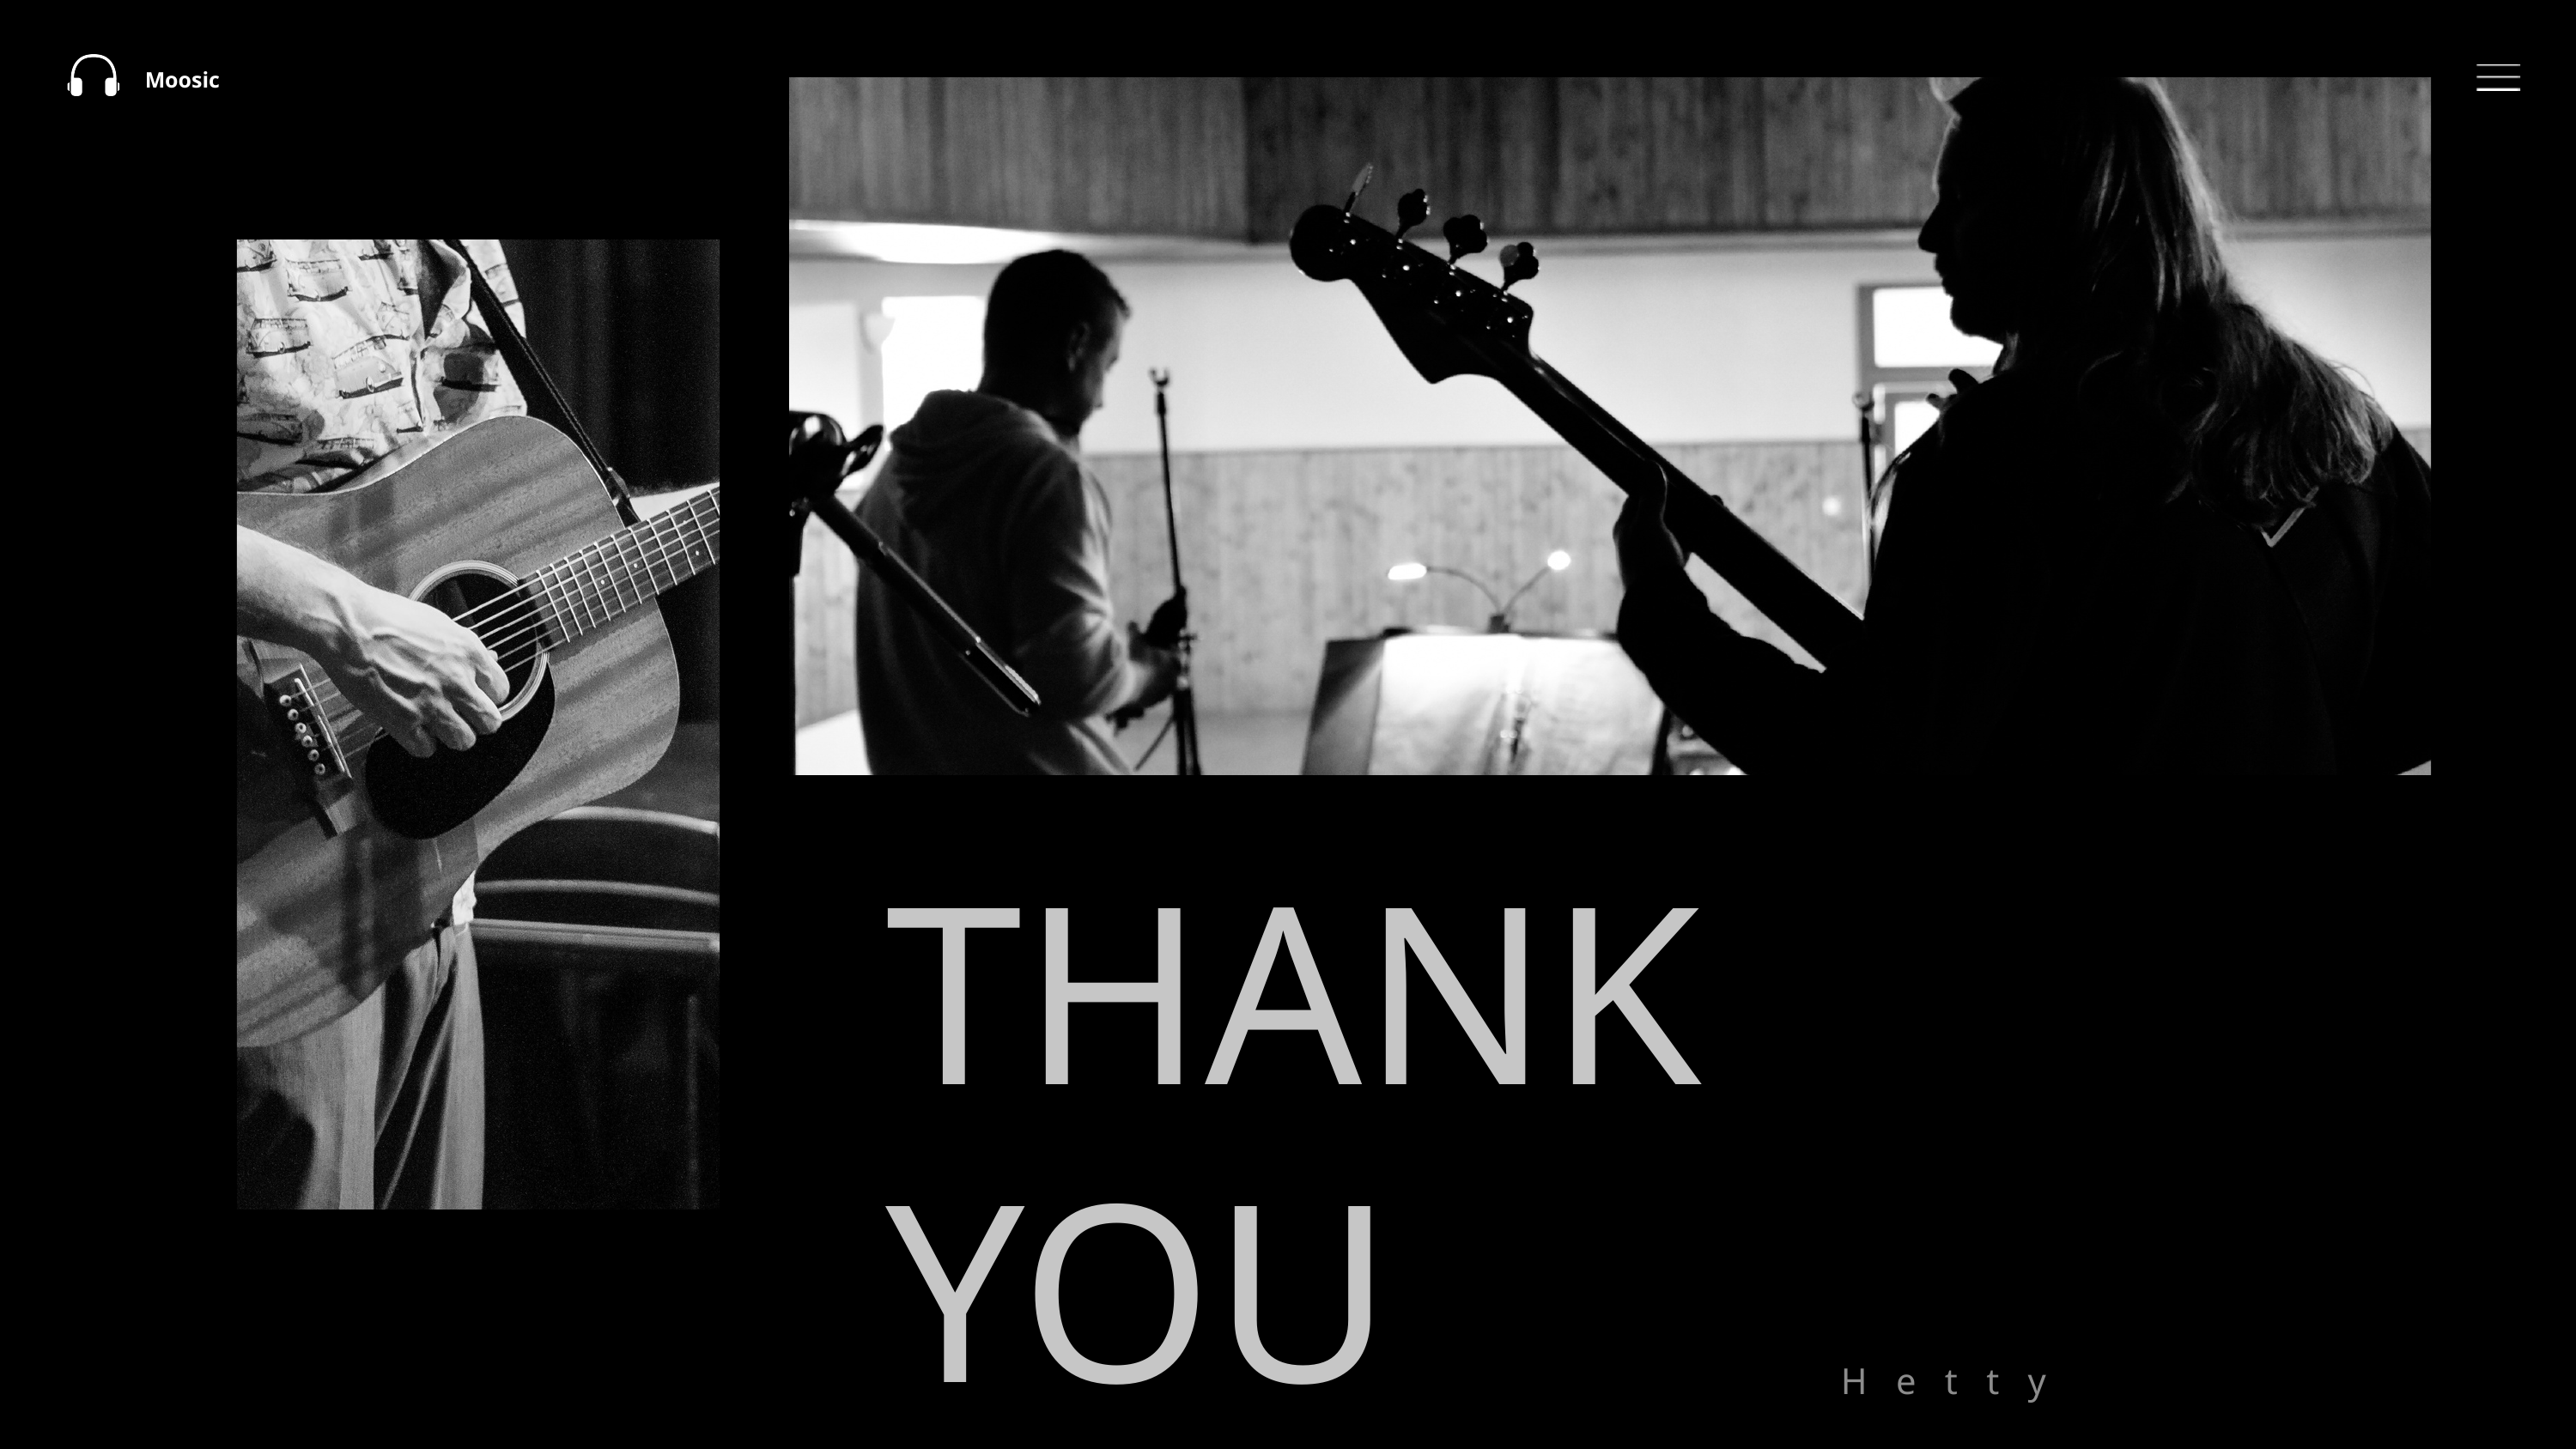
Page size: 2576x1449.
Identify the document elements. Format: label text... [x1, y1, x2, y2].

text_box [788, 77, 2432, 775]
text_box [67, 54, 120, 96]
text_box Moosic [144, 62, 363, 93]
text_box THANK YOU [885, 835, 2108, 1432]
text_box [236, 239, 720, 1210]
text_box [2476, 64, 2521, 91]
text_box Hetty Nour Ali [1496, 1351, 2576, 1403]
